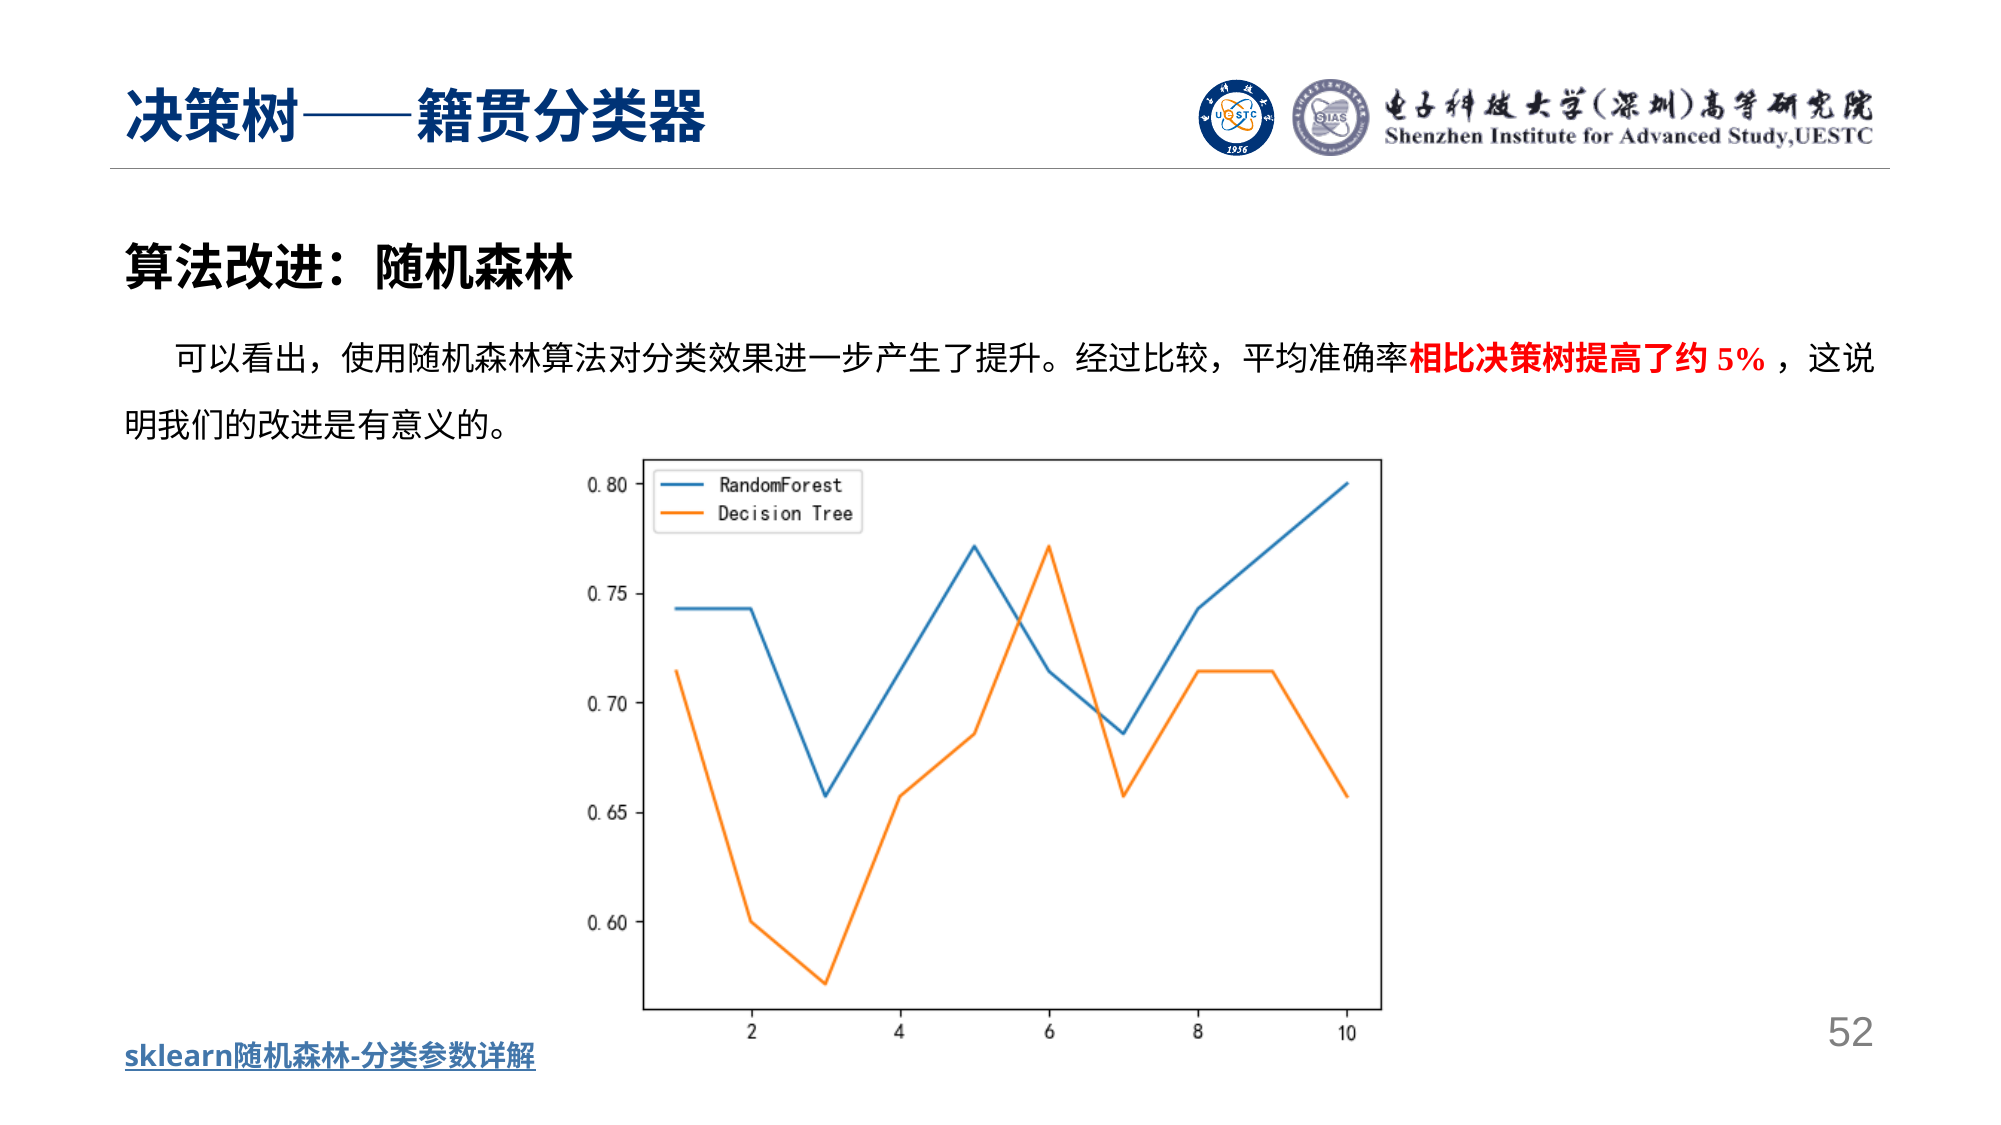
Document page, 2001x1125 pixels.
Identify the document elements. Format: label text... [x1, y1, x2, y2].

text_box 可以看出，使用随机森林算法对分类效果进一步产生了提升。经过比较，平均准确率相比决策树提高了约5%，这说明我们的改进是有意义的。 [109, 303, 1890, 452]
text_box sklearn随机森林-分类参数详解 [109, 1029, 524, 1088]
slide_number 52 [1799, 1002, 1890, 1058]
text_box 算法改进：随机森林 [109, 228, 784, 303]
picture [524, 373, 1476, 1088]
title 决策树——籍贯分类器 [109, 0, 1125, 159]
